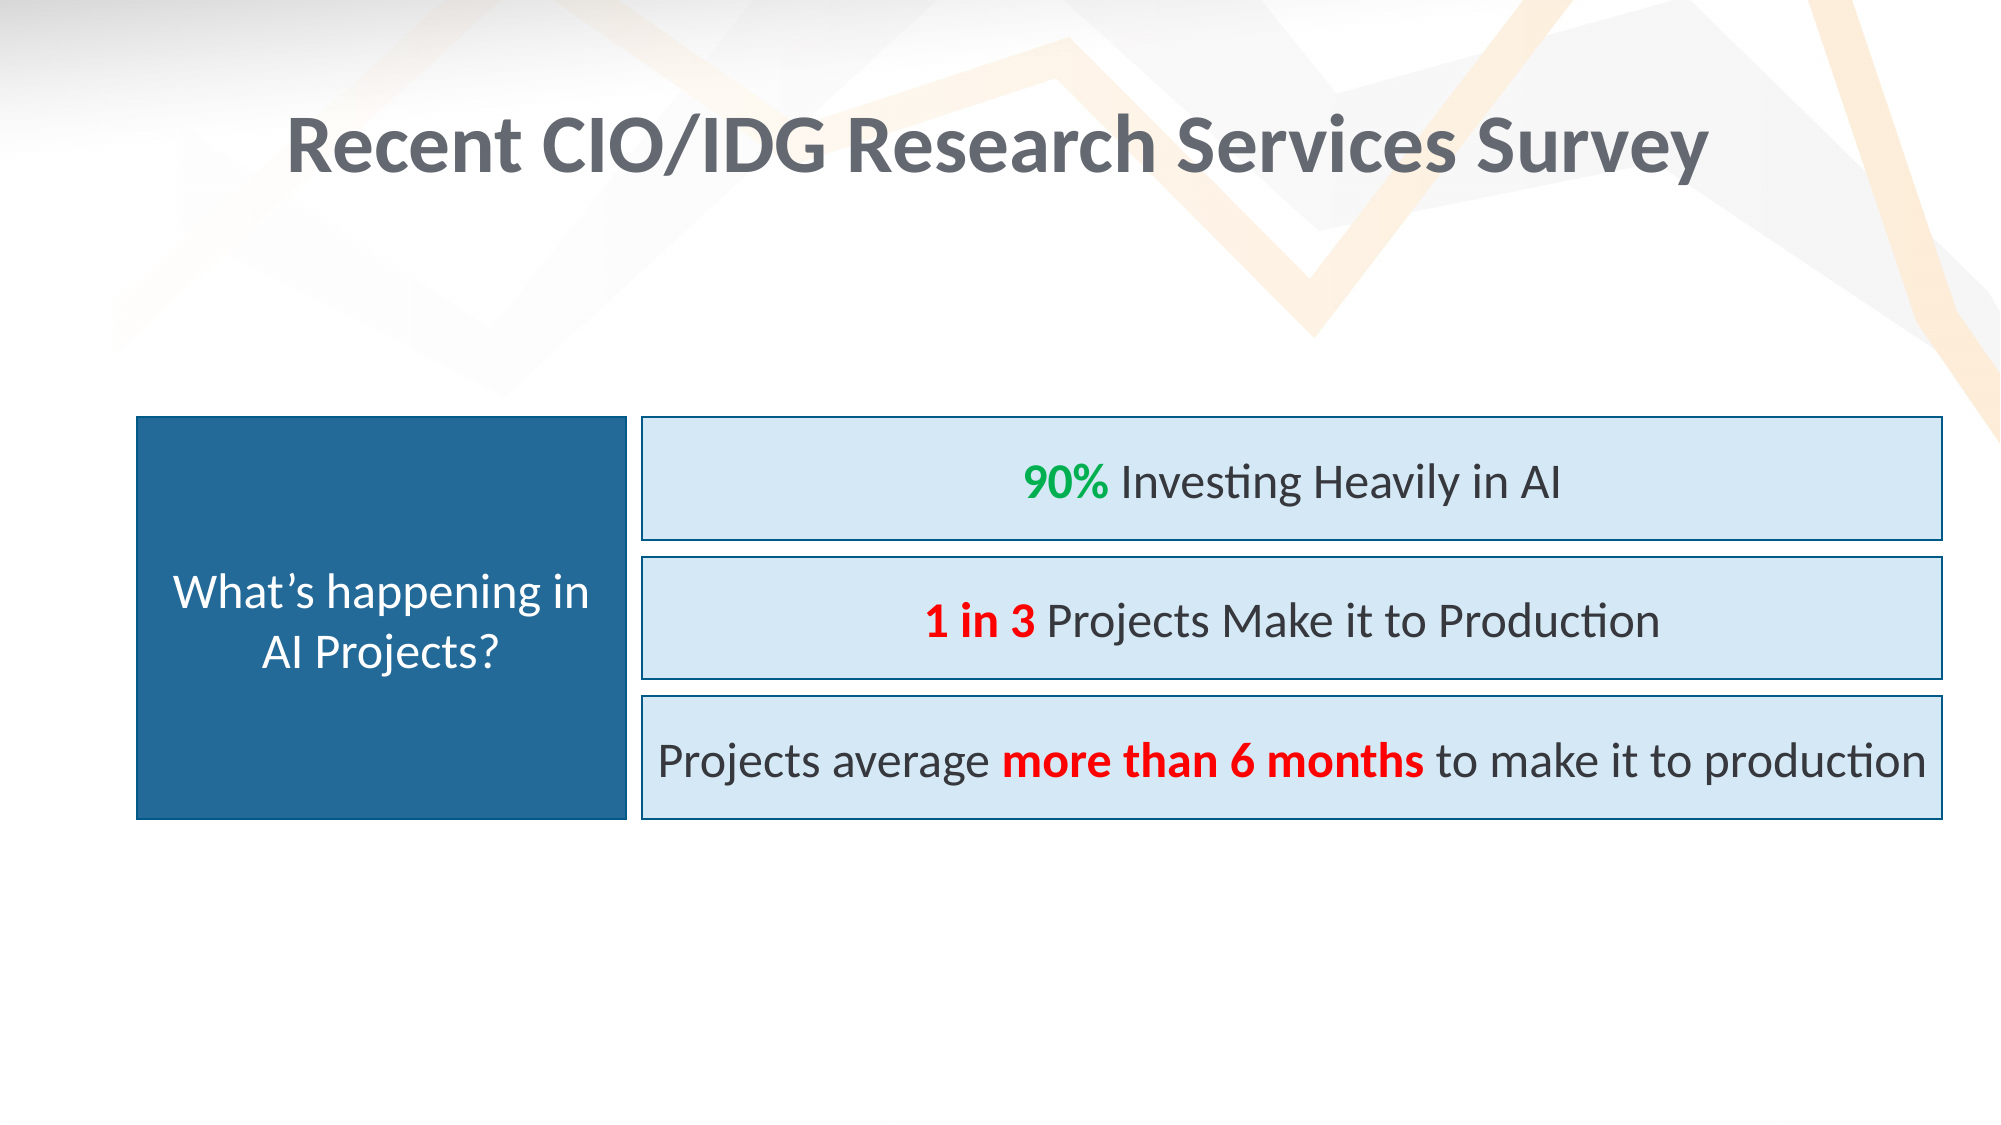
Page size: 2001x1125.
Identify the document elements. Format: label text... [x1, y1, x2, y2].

picture [0, 0, 2001, 1125]
text_box Projects average more than 6 months to make it to production [641, 695, 1943, 820]
text_box 90% Investing Heavily in AI [641, 416, 1943, 541]
text_box 1 in 3 Projects Make it to Production [641, 556, 1943, 680]
title Recent CIO/IDG Research Services Survey [55, 70, 1943, 222]
text_box What’s happening in AI Projects? [136, 416, 627, 820]
